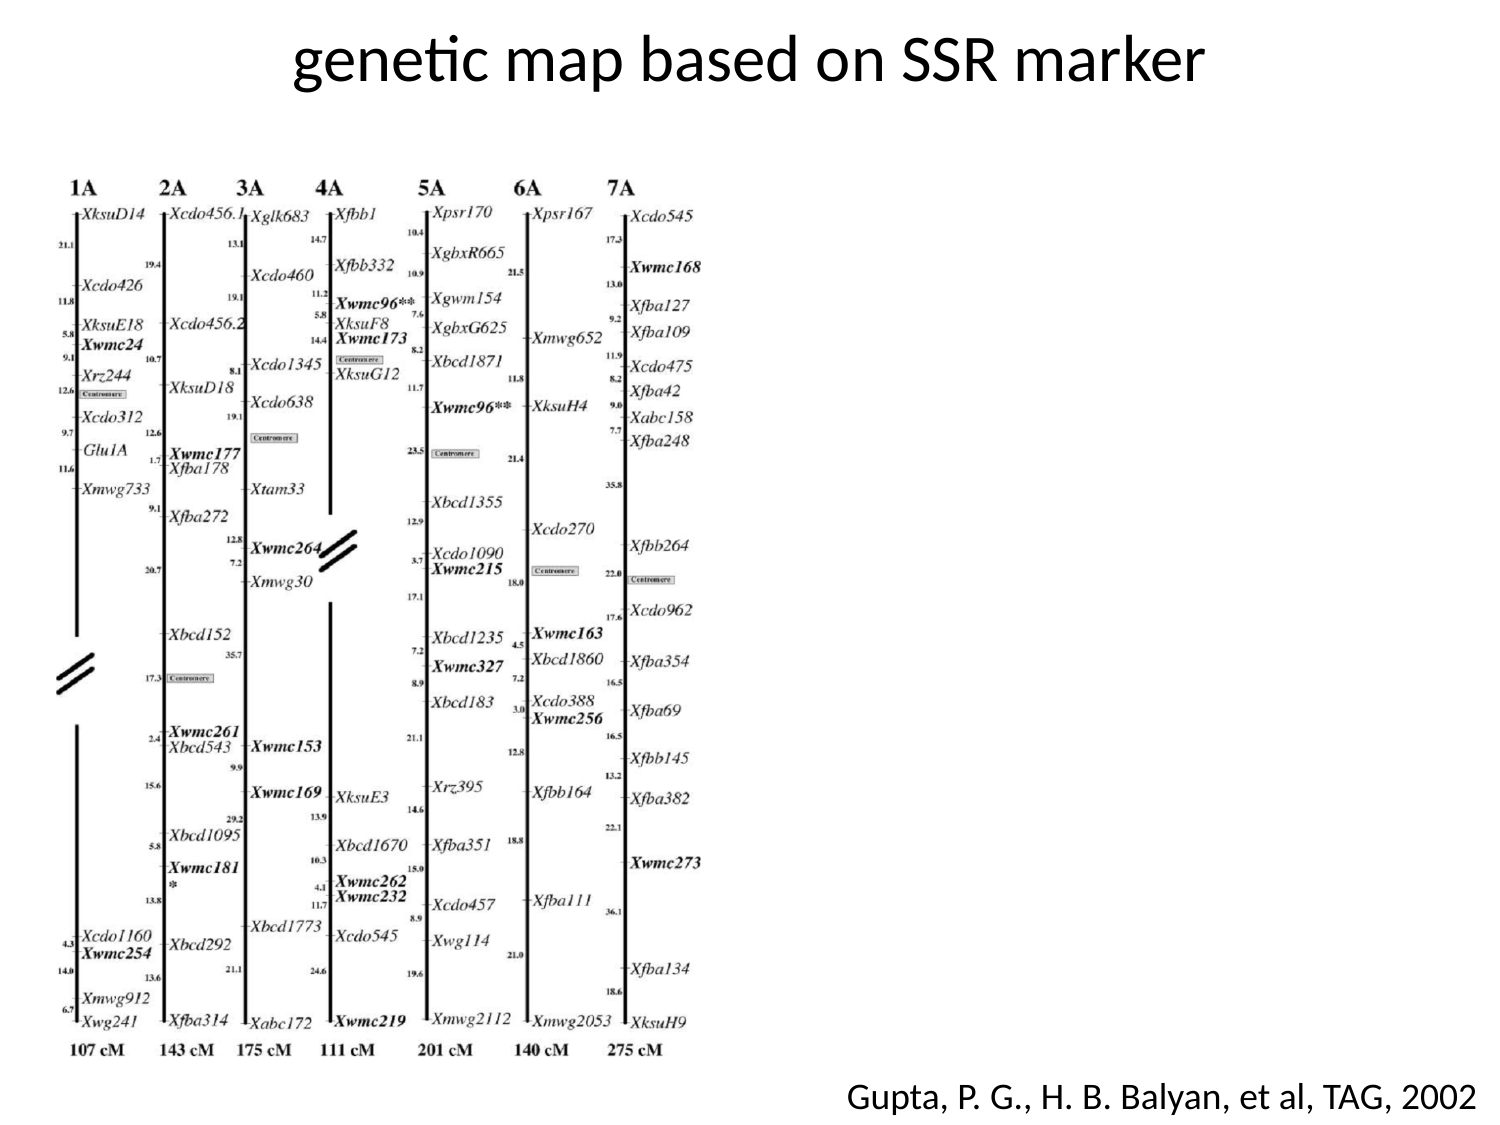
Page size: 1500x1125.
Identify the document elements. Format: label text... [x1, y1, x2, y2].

text_box Gupta, P. G., H. B. Balyan, et al, TAG, 2002 [832, 1064, 1500, 1125]
title genetic map based on SSR marker [75, 7, 1425, 102]
picture [41, 175, 710, 1068]
